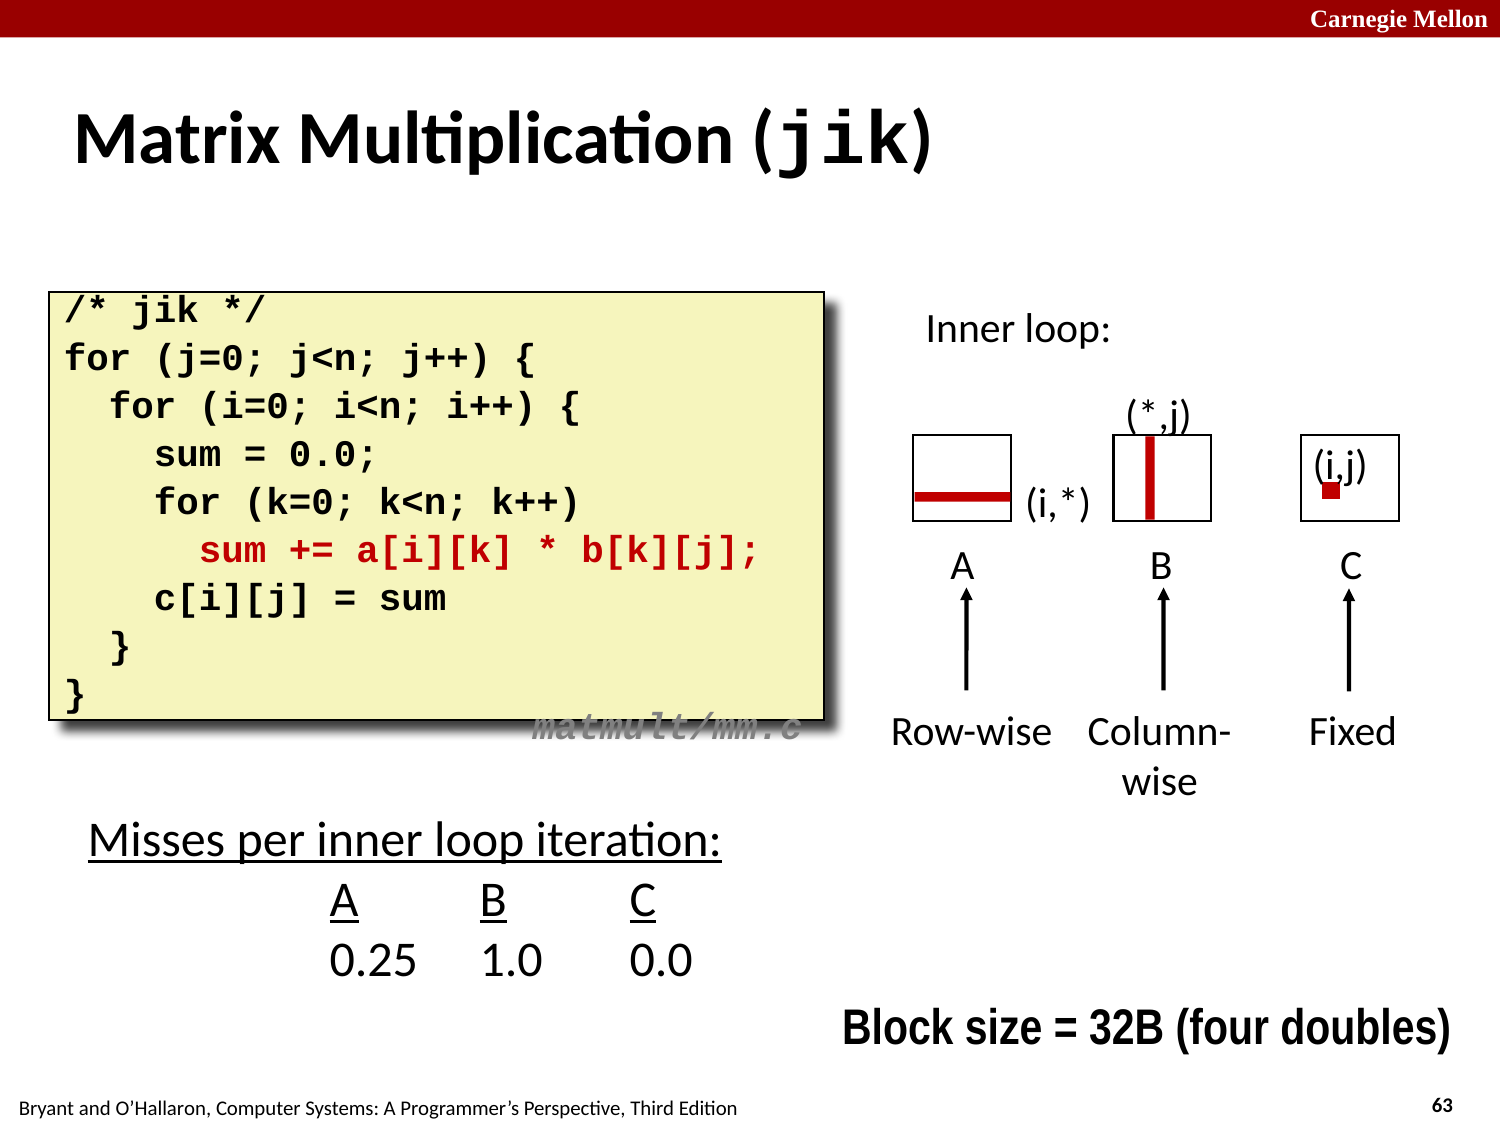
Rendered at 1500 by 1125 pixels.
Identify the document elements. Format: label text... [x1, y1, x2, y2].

text_box (*,j) [1110, 380, 1207, 446]
text_box matmult/mm.c [518, 698, 818, 756]
text_box (i,j) [1297, 430, 1384, 496]
text_box Column- wise [1072, 696, 1247, 811]
text_box (i,*) [1010, 468, 1107, 533]
text_box [1157, 587, 1170, 691]
text_box Misses per inner loop iteration: A B C 0.25 1.0 0.0 [72, 798, 967, 1000]
text_box Row-wise [875, 696, 1068, 761]
text_box Inner loop: [910, 293, 1127, 358]
text_box [1113, 435, 1212, 521]
text_box /* jik */ for (j=0; j<n; j++) { for (i=0; i<n; i++) { sum = 0.0; for (k=0; k<n; k++) sum += a[i][k] * b[k][j]; c[i][j] = sum } } [49, 291, 824, 720]
text_box C [1325, 530, 1378, 596]
text_box [960, 587, 973, 691]
text_box [913, 435, 1012, 521]
text_box A [935, 530, 990, 596]
text_box [1300, 435, 1399, 521]
text_box B [1135, 530, 1188, 596]
text_box [1342, 588, 1356, 692]
text_box Block size = 32B (four doubles) [827, 986, 1488, 1062]
text_box Fixed [1293, 696, 1413, 761]
title Matrix Multiplication (jik) [58, 71, 1305, 197]
